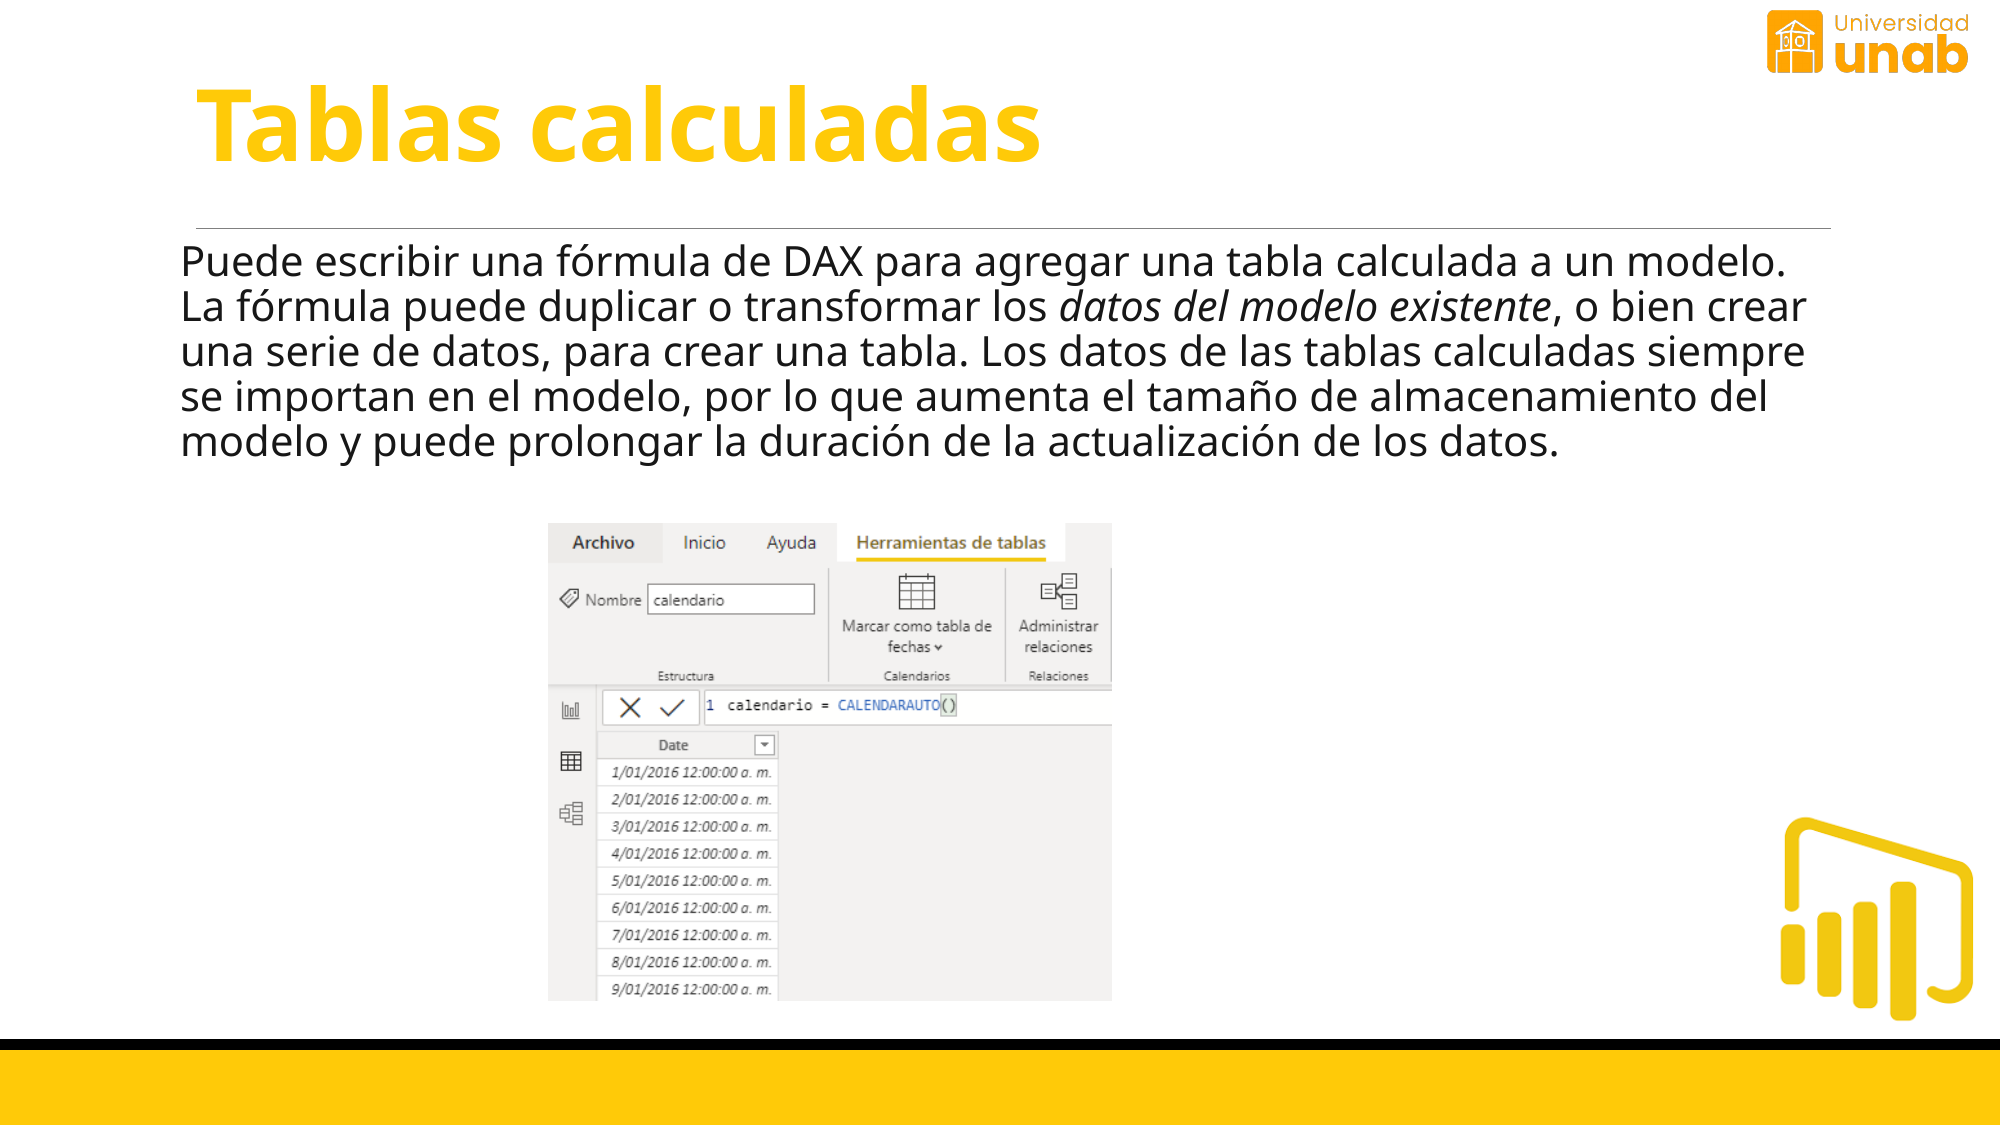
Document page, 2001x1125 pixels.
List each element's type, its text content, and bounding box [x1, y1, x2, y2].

title Tablas calculadas [180, 42, 1830, 190]
list Puede escribir una fórmula de DAX para agregar una tabla calculada a un modelo. La fórmula puede duplicar o transformar los datos del modelo existente, o bien crear una serie de datos, para crear una tabla. Los datos de las tablas calculadas siempre se importan en el modelo, por lo que aumenta el tamaño de almacenamiento del modelo y puede prolongar la duración de la actualización de los datos. [180, 232, 1830, 893]
picture [547, 522, 1112, 1001]
picture [1762, 803, 1997, 1034]
picture [1739, 1, 1999, 82]
